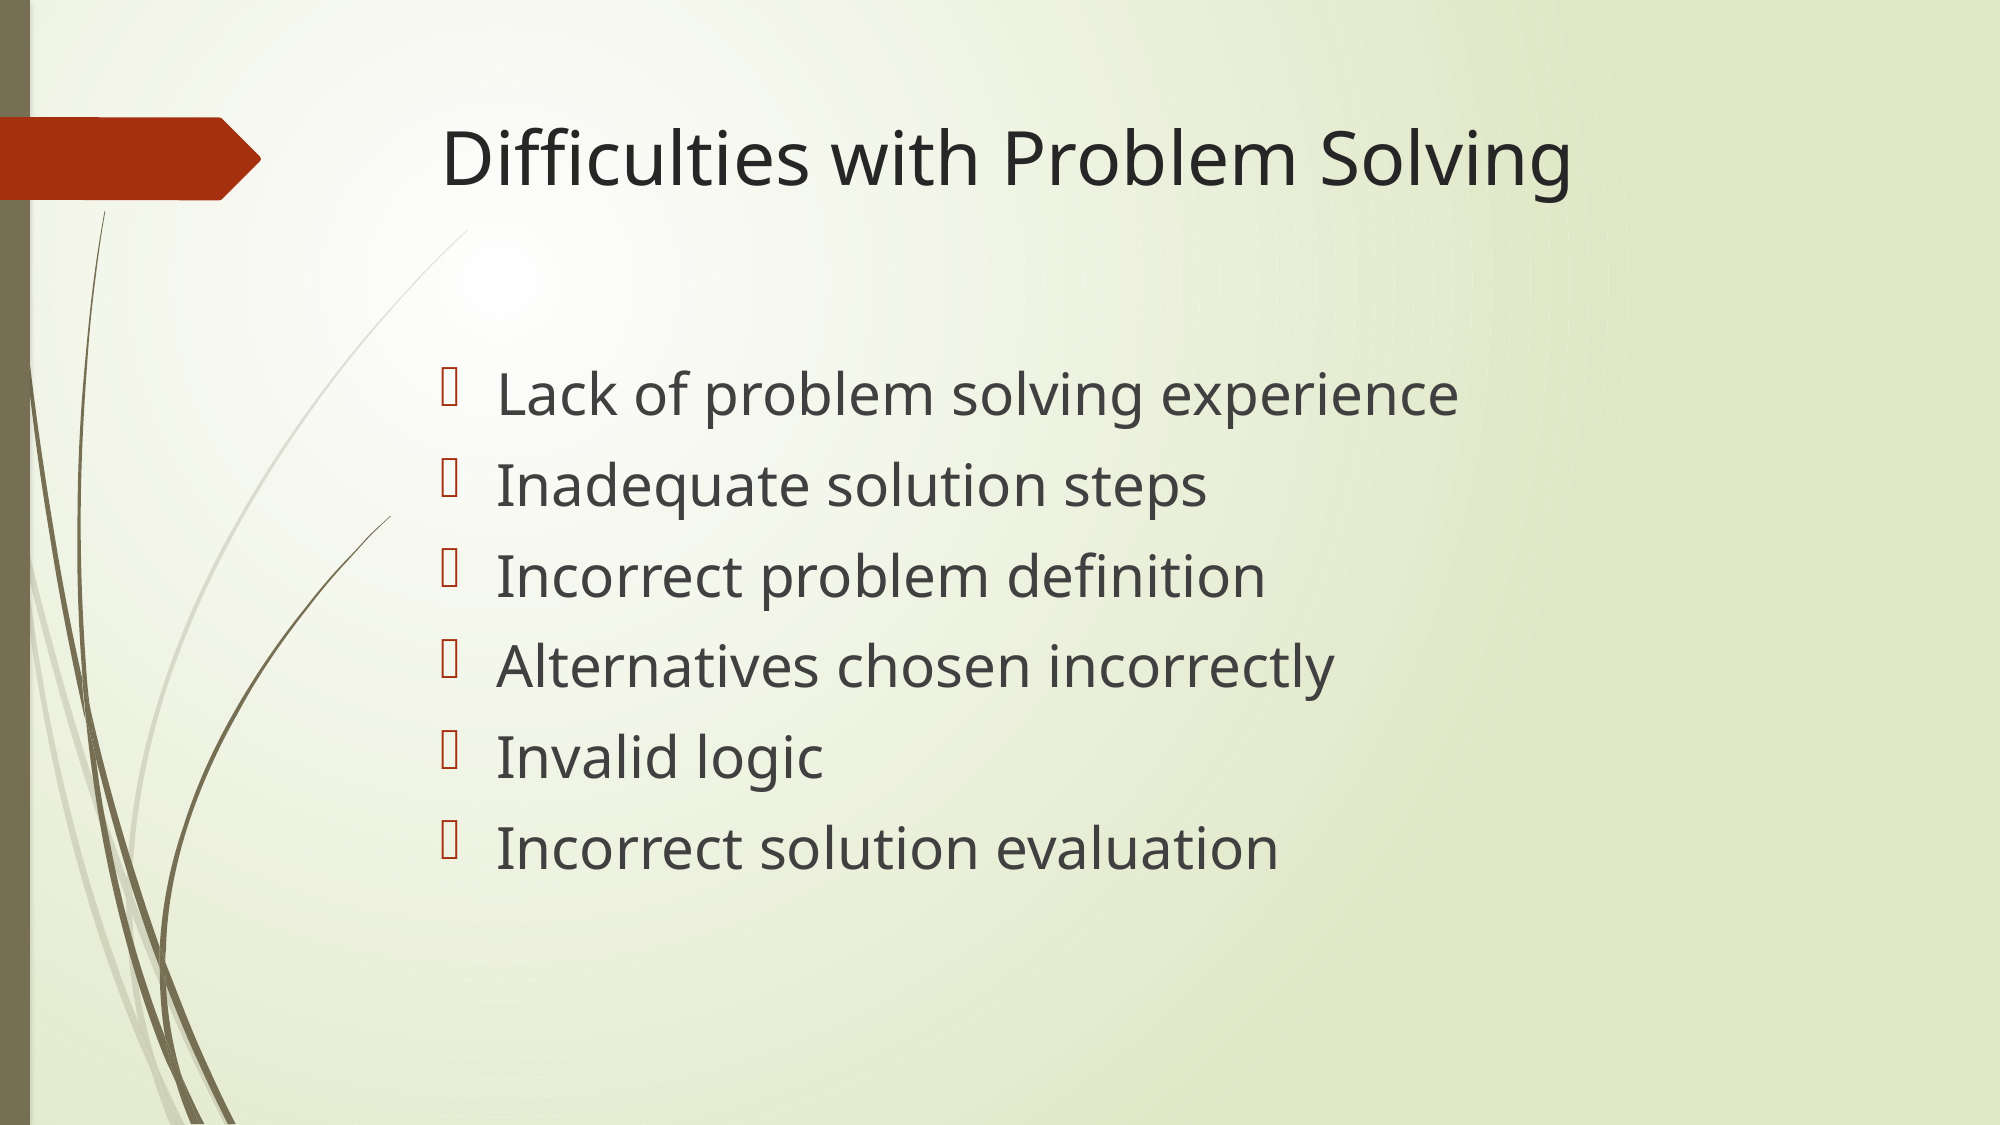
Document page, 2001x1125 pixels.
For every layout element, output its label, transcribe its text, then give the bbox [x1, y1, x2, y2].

title Difficulties with Problem Solving [425, 102, 1888, 313]
list Lack of problem solving experience Inadequate solution steps Incorrect problem definition Alternatives chosen incorrectly Invalid logic Incorrect solution evaluation [424, 350, 1888, 970]
